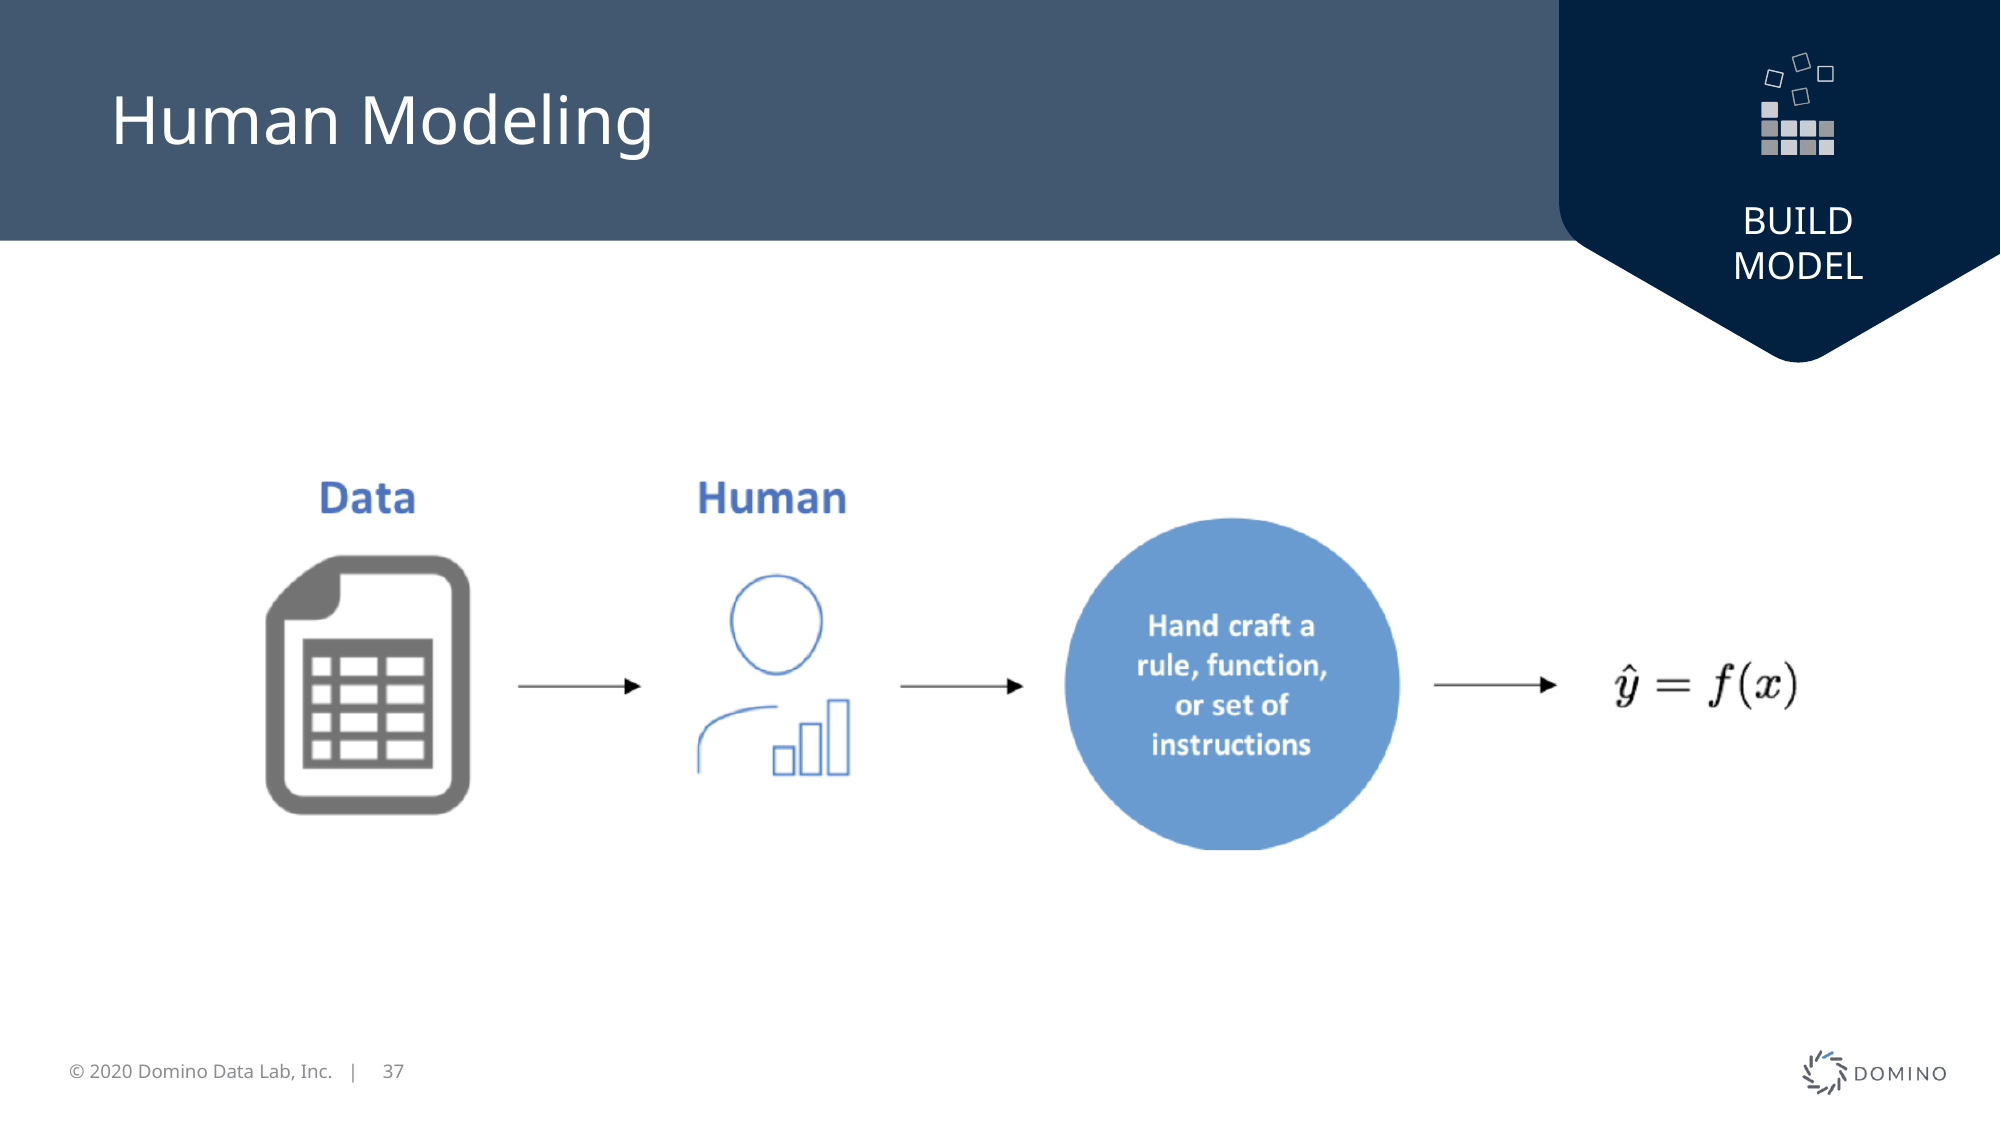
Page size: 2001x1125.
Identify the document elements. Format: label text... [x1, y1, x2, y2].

text_box [1674, 299, 1922, 363]
text_box [0, 0, 1575, 241]
text_box [1559, 0, 2000, 244]
picture [1802, 1050, 1946, 1095]
title Human Modeling [95, 30, 974, 216]
picture [1760, 52, 1834, 155]
text_box BUILD MODEL [1580, 182, 2000, 299]
picture [204, 439, 1886, 888]
